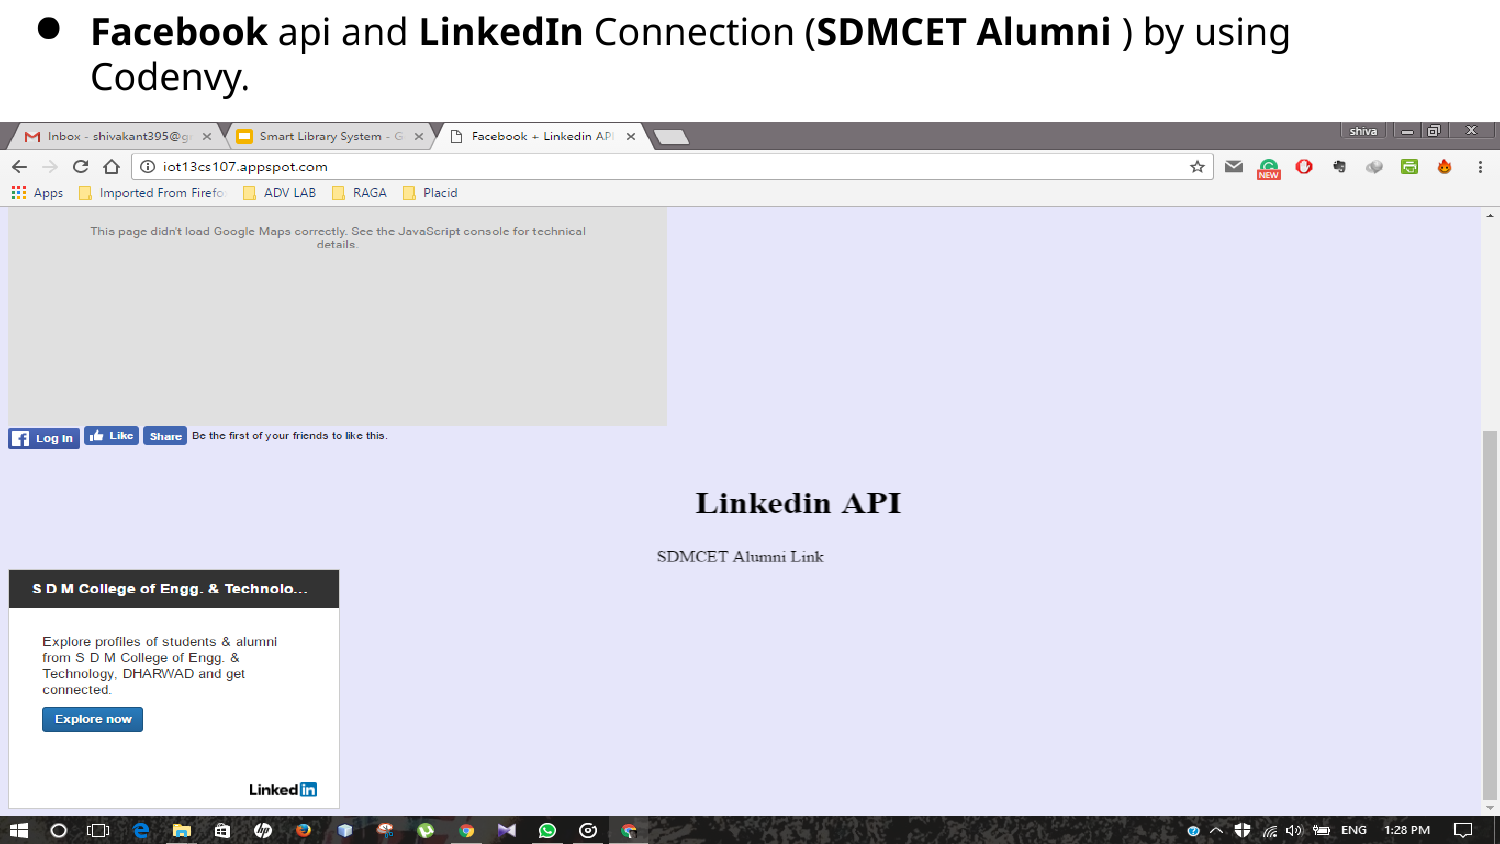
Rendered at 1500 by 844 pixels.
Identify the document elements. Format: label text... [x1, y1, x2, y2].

text_box Facebook api and LinkedIn Connection (SDMCET Alumni ) by using Codenvy. [0, 0, 1469, 107]
picture [0, 122, 1500, 844]
